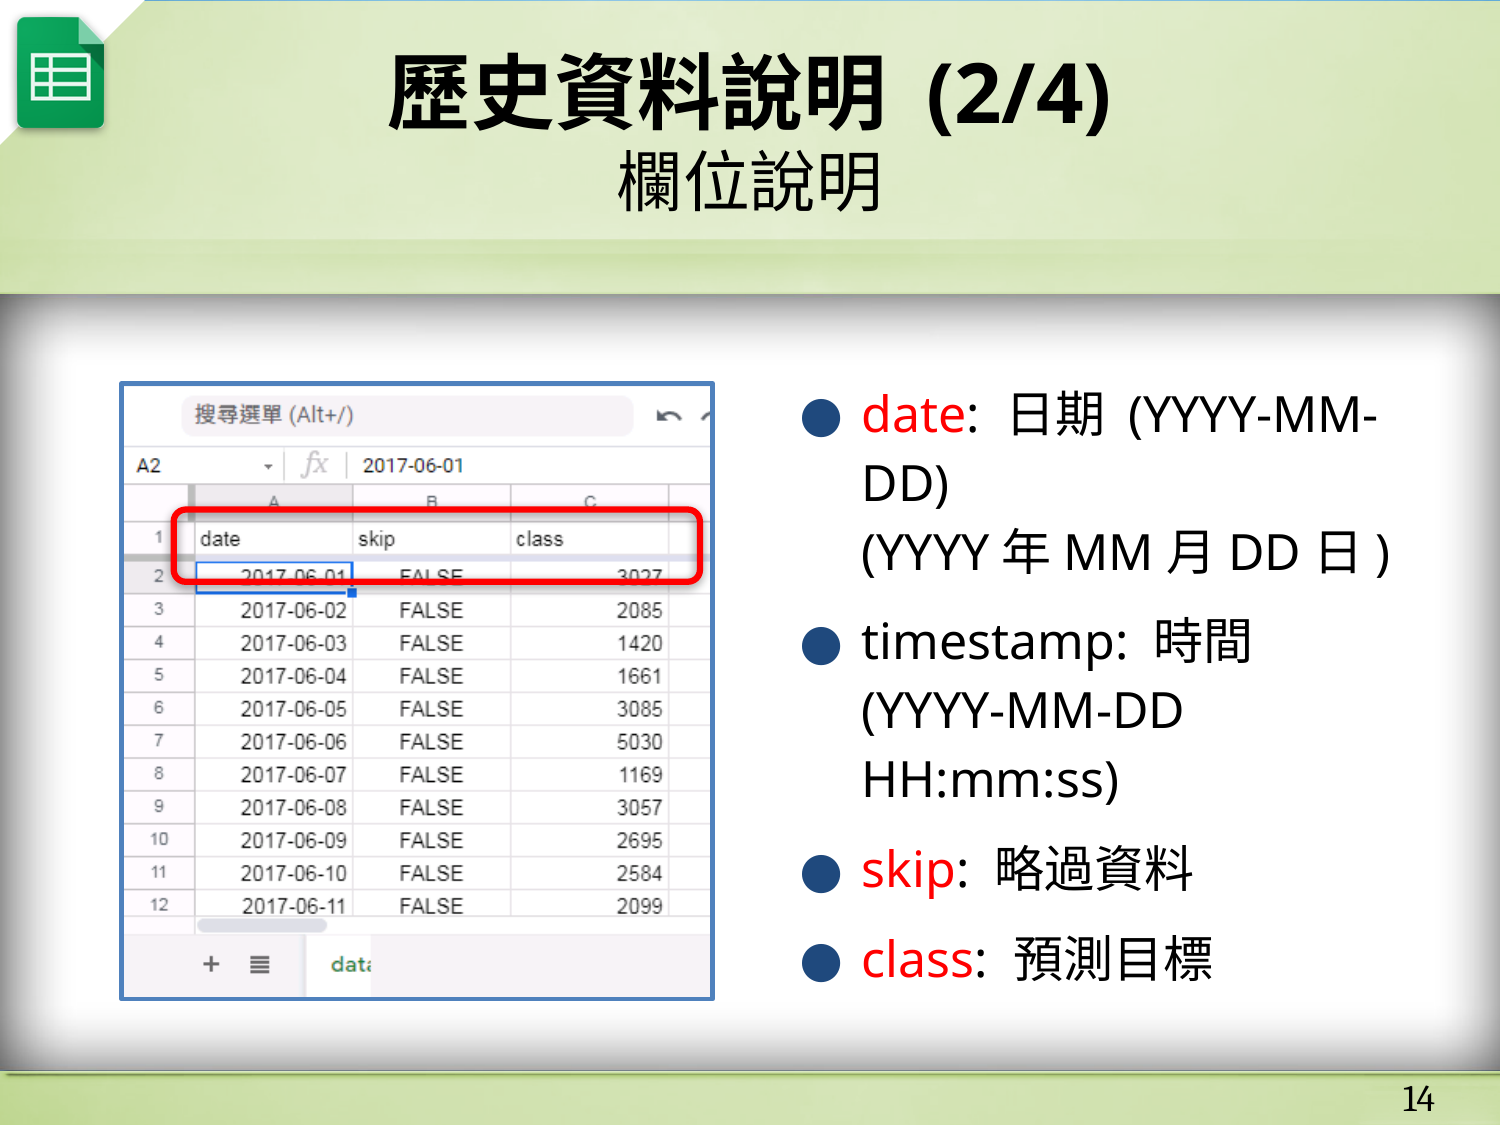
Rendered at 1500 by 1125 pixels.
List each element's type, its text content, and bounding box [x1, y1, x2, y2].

slide_number ‹#› [1350, 1074, 1488, 1118]
list date: 日期 (YYYY-MM-DD) (YYYY年MM月DD日) timestamp: 時間 (YYYY-MM-DD HH:mm:ss) skip: 略過資料 class: 預測目標 [771, 293, 1432, 1067]
picture [0, 0, 1500, 1125]
text_box [0, 0, 145, 145]
title 歷史資料說明 (2/4) 欄位說明 [78, 27, 1422, 232]
